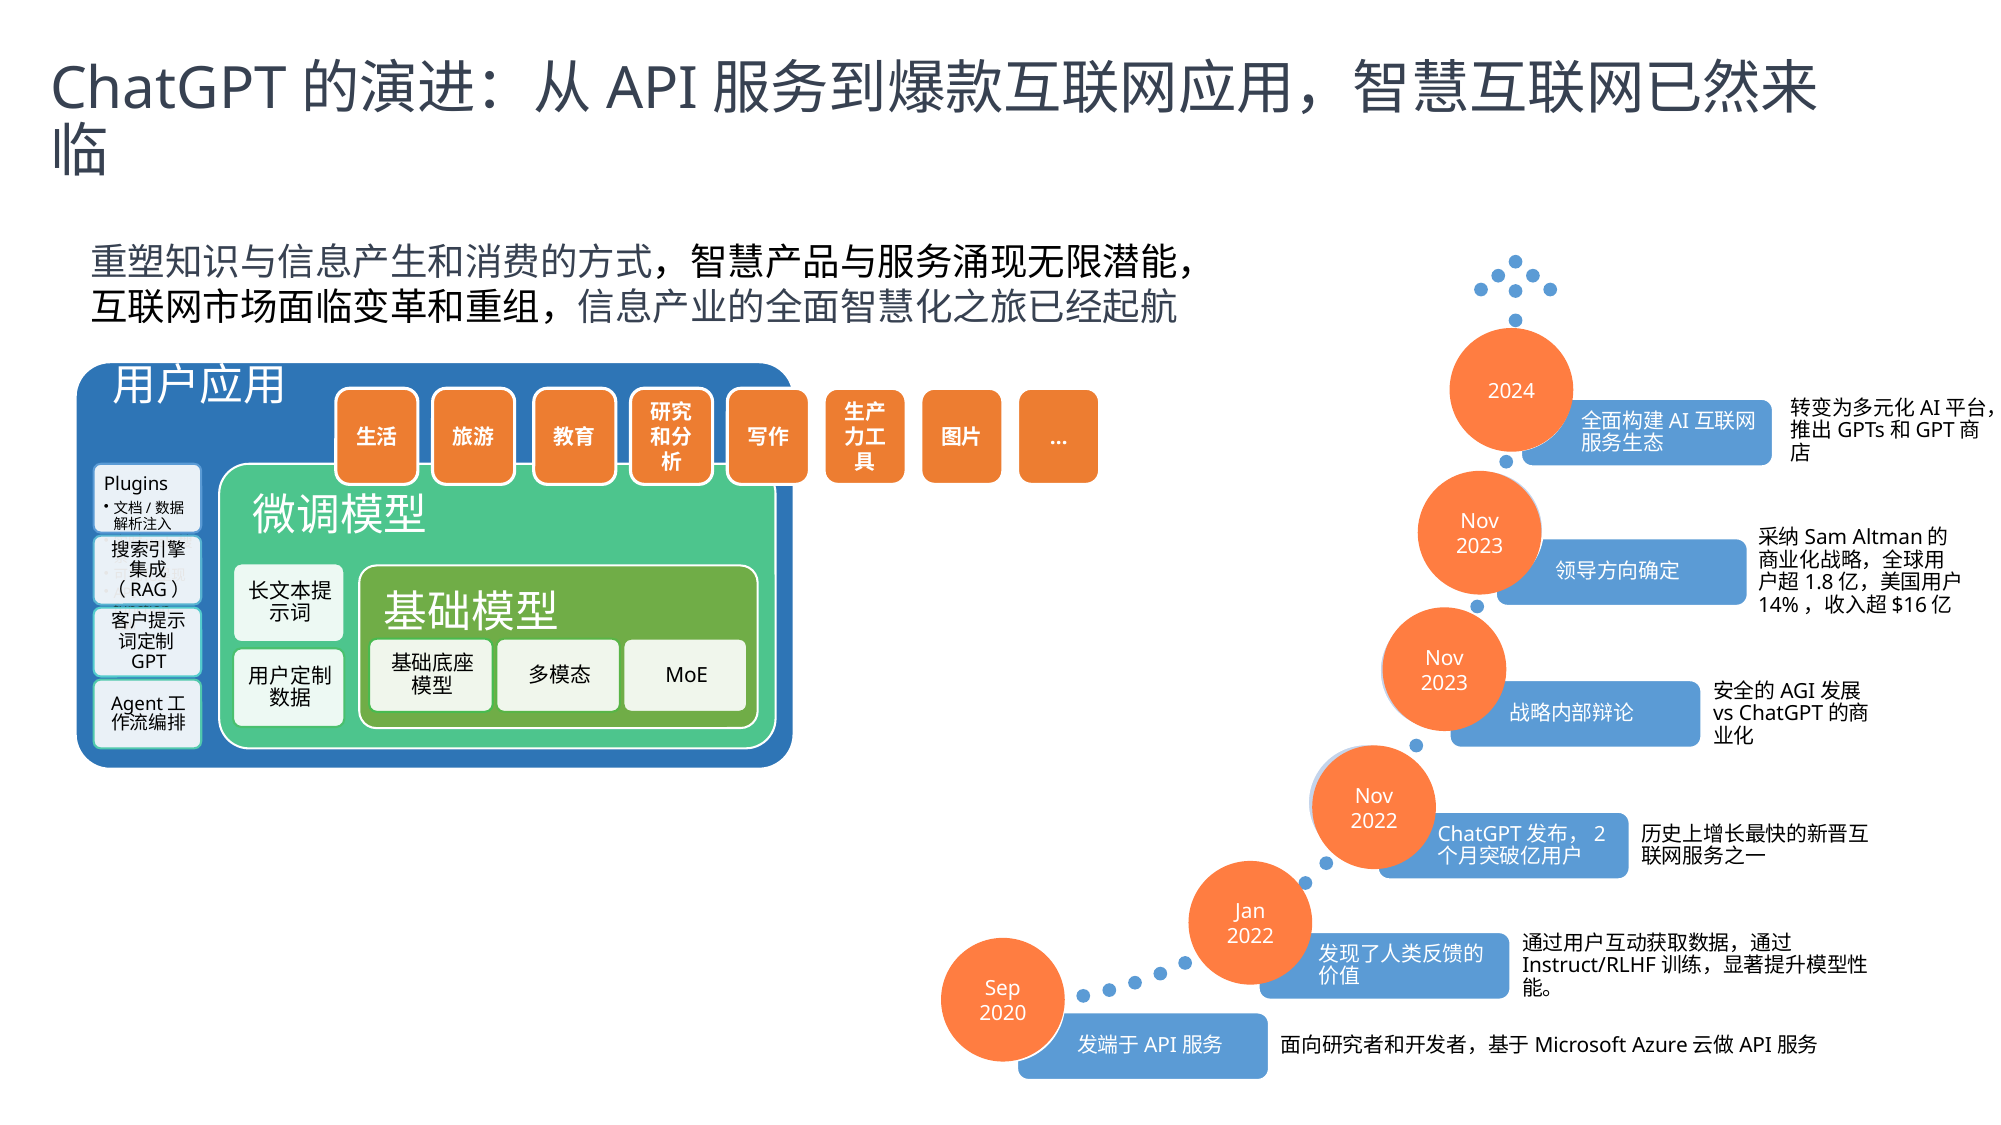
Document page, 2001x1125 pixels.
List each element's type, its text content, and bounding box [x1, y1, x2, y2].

title ChatGPT的演进：从API服务到爆款互联网应用，智慧互联网已然来临 [35, 12, 1891, 230]
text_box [75, 362, 1189, 901]
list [581, 251, 2000, 1085]
text_box 重塑知识与信息产生和消费的方式，智慧产品与服务涌现无限潜能，互联网市场面临变革和重组，信息产业的全面智慧化之旅已经起航 [75, 230, 1234, 336]
